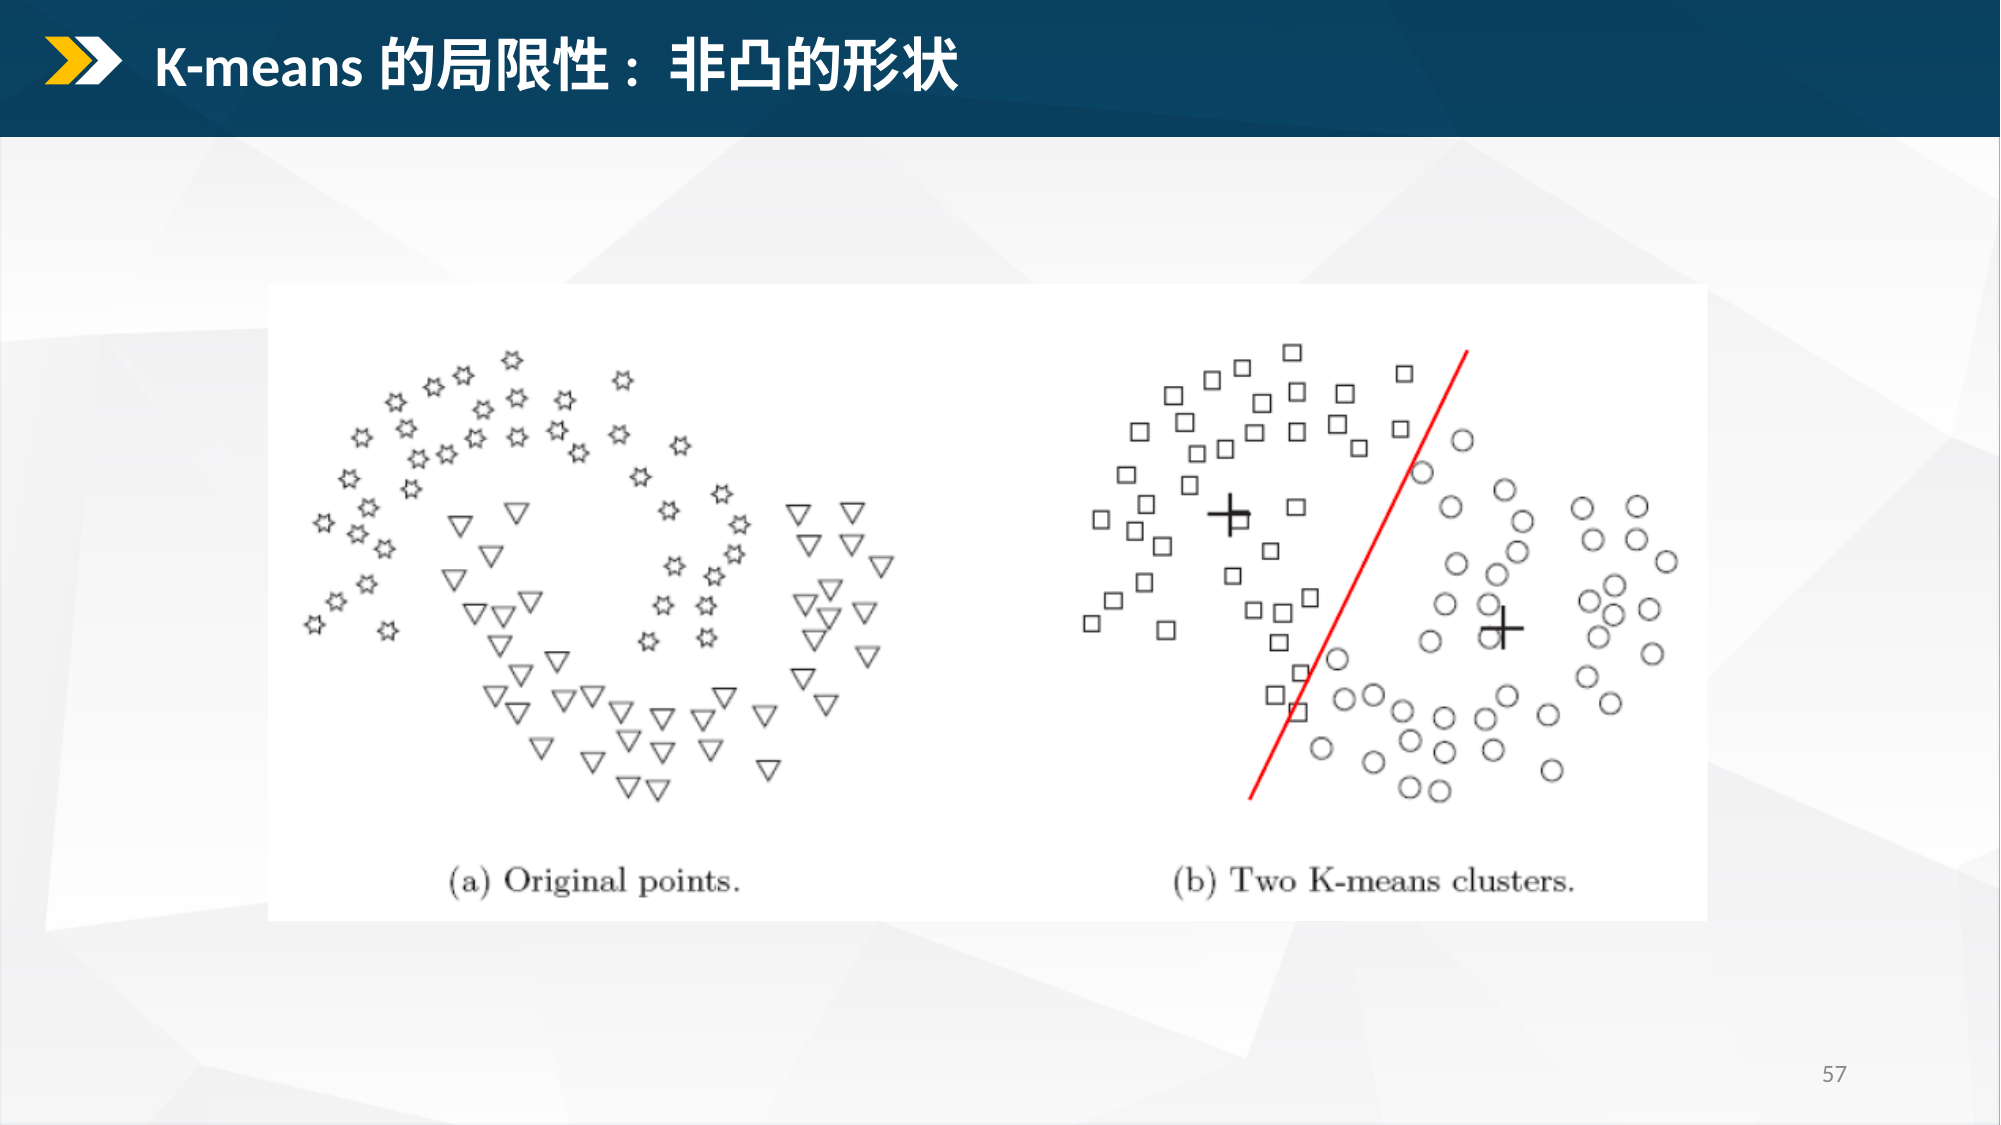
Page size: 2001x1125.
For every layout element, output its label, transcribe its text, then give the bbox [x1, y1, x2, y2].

list K-means的局限性: 非凸的形状 [140, 28, 1489, 93]
slide_number 57 [1412, 1042, 1863, 1103]
picture [0, 0, 2000, 1125]
